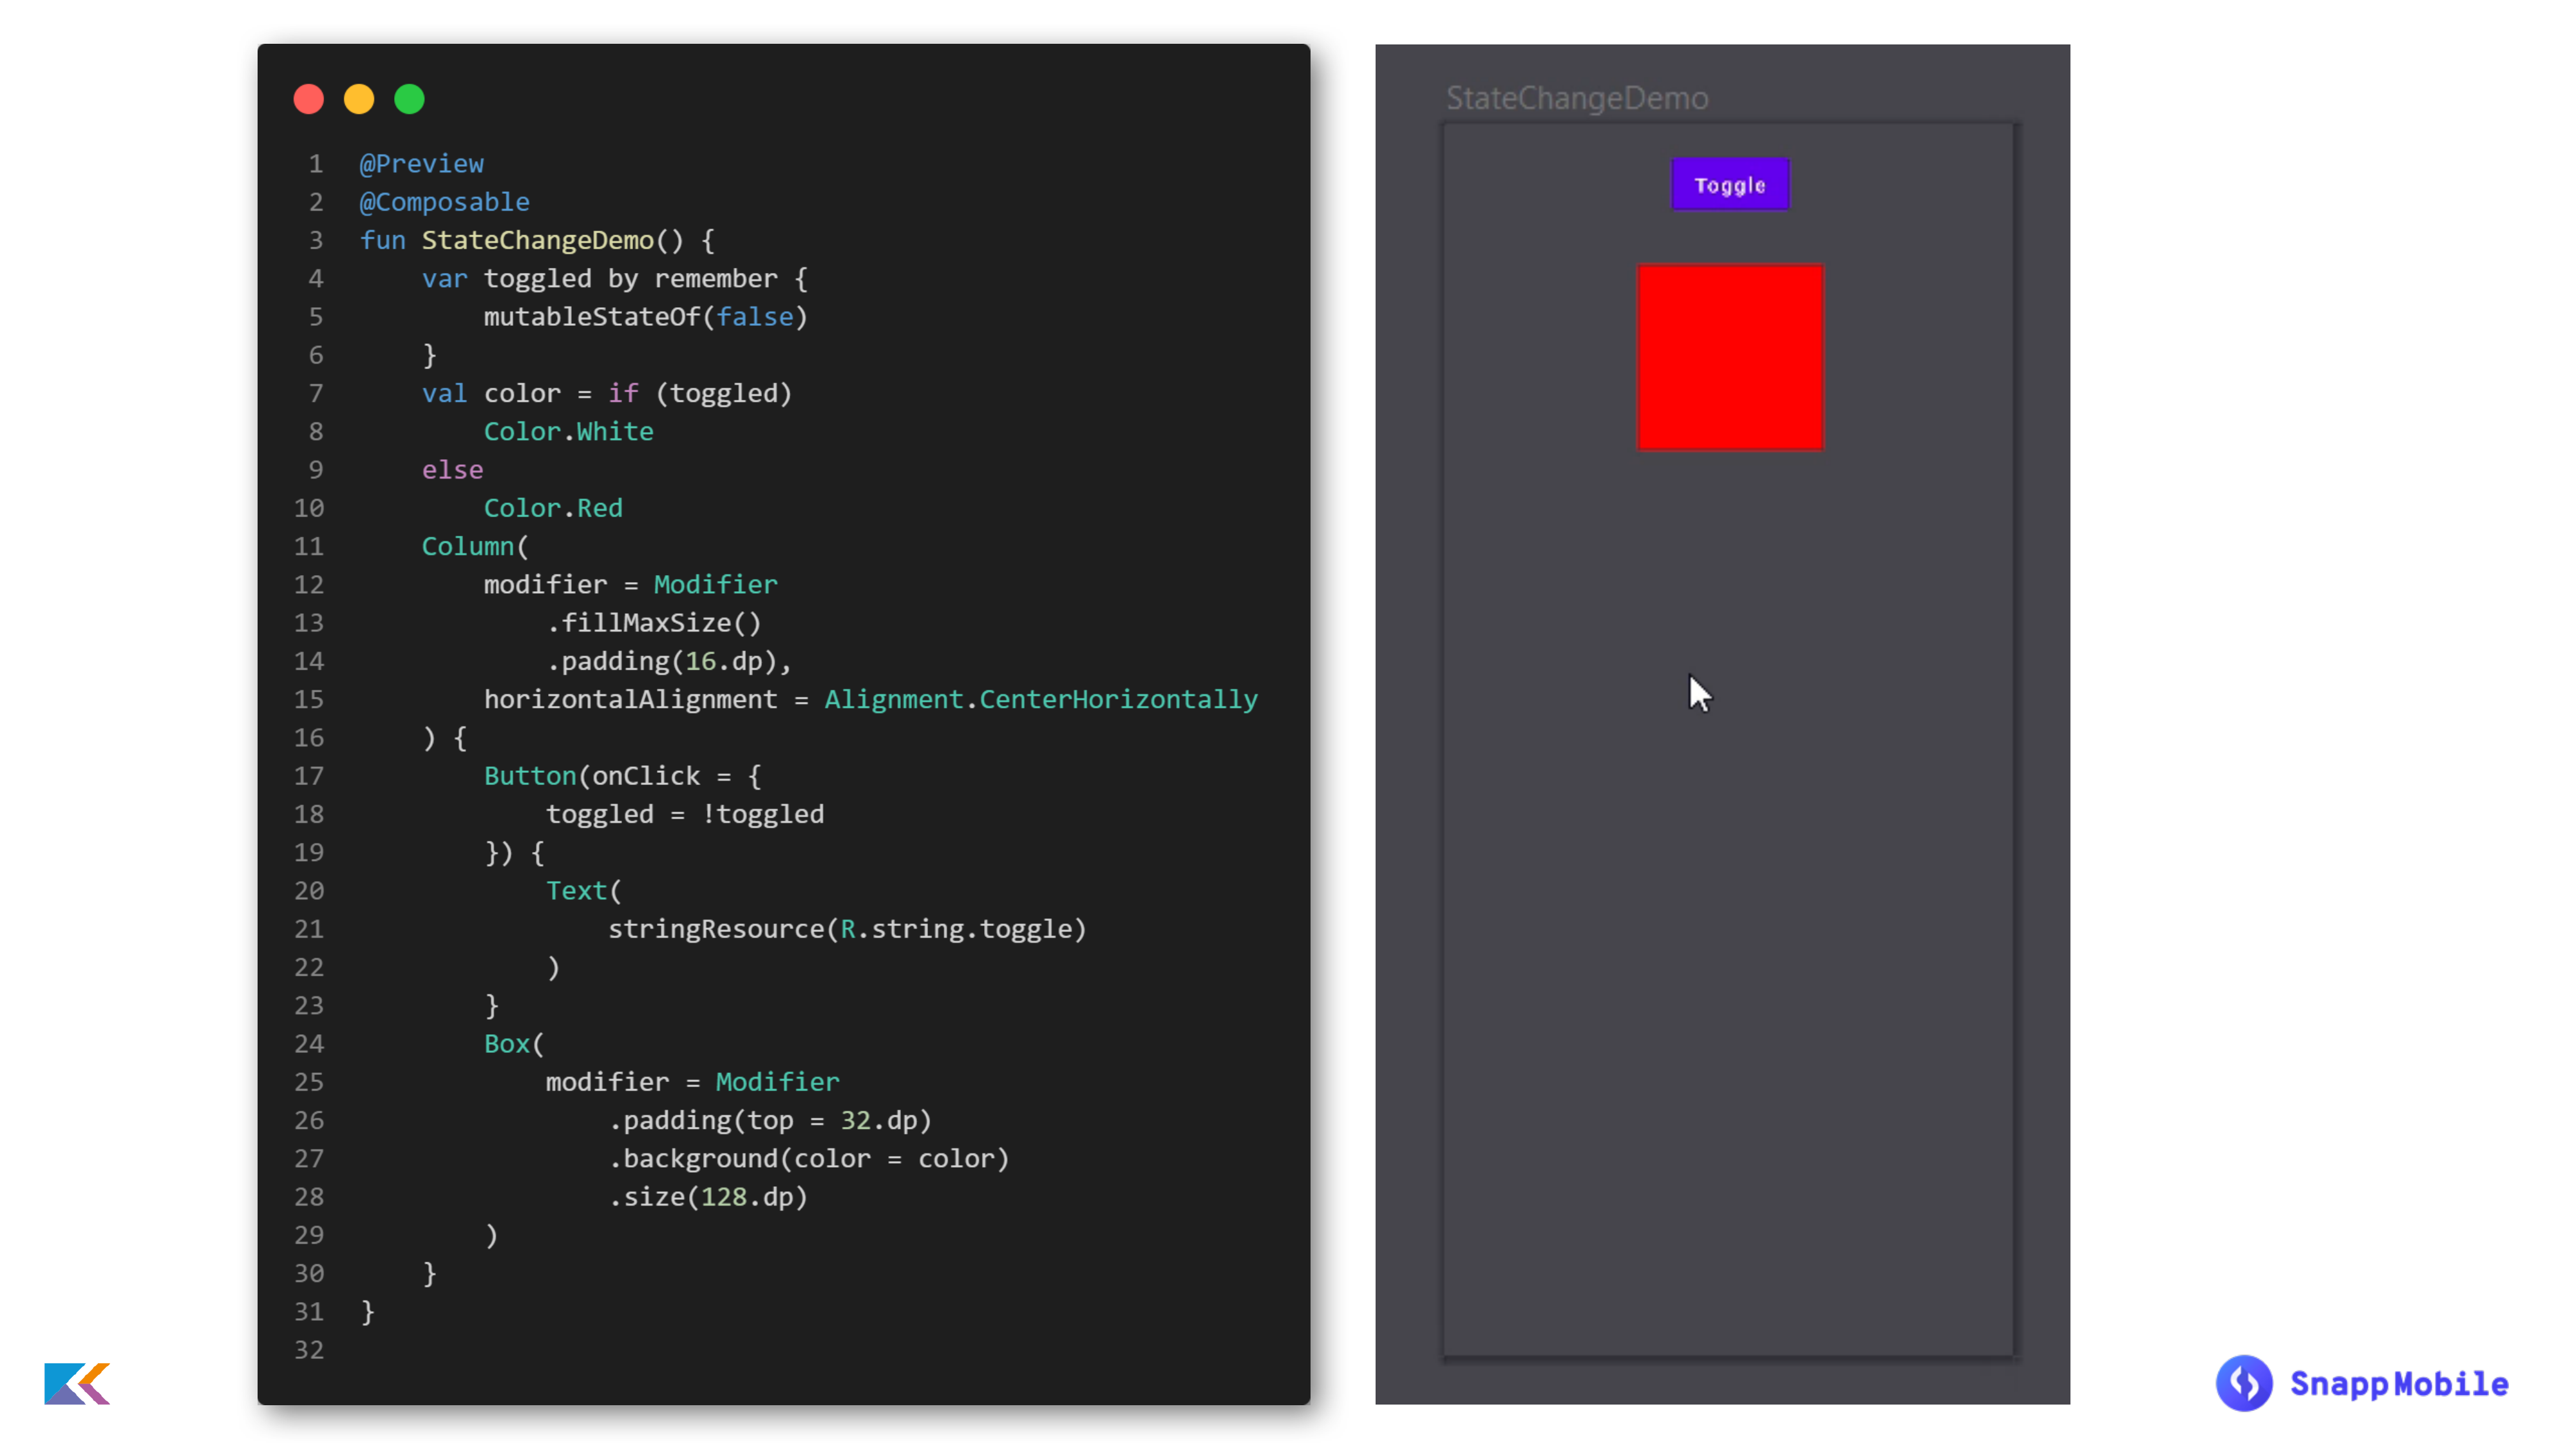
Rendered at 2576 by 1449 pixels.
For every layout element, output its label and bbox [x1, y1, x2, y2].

picture [2197, 1336, 2529, 1431]
text_box [1375, 44, 2071, 1405]
picture [35, 1358, 118, 1410]
picture [257, 44, 1311, 1405]
